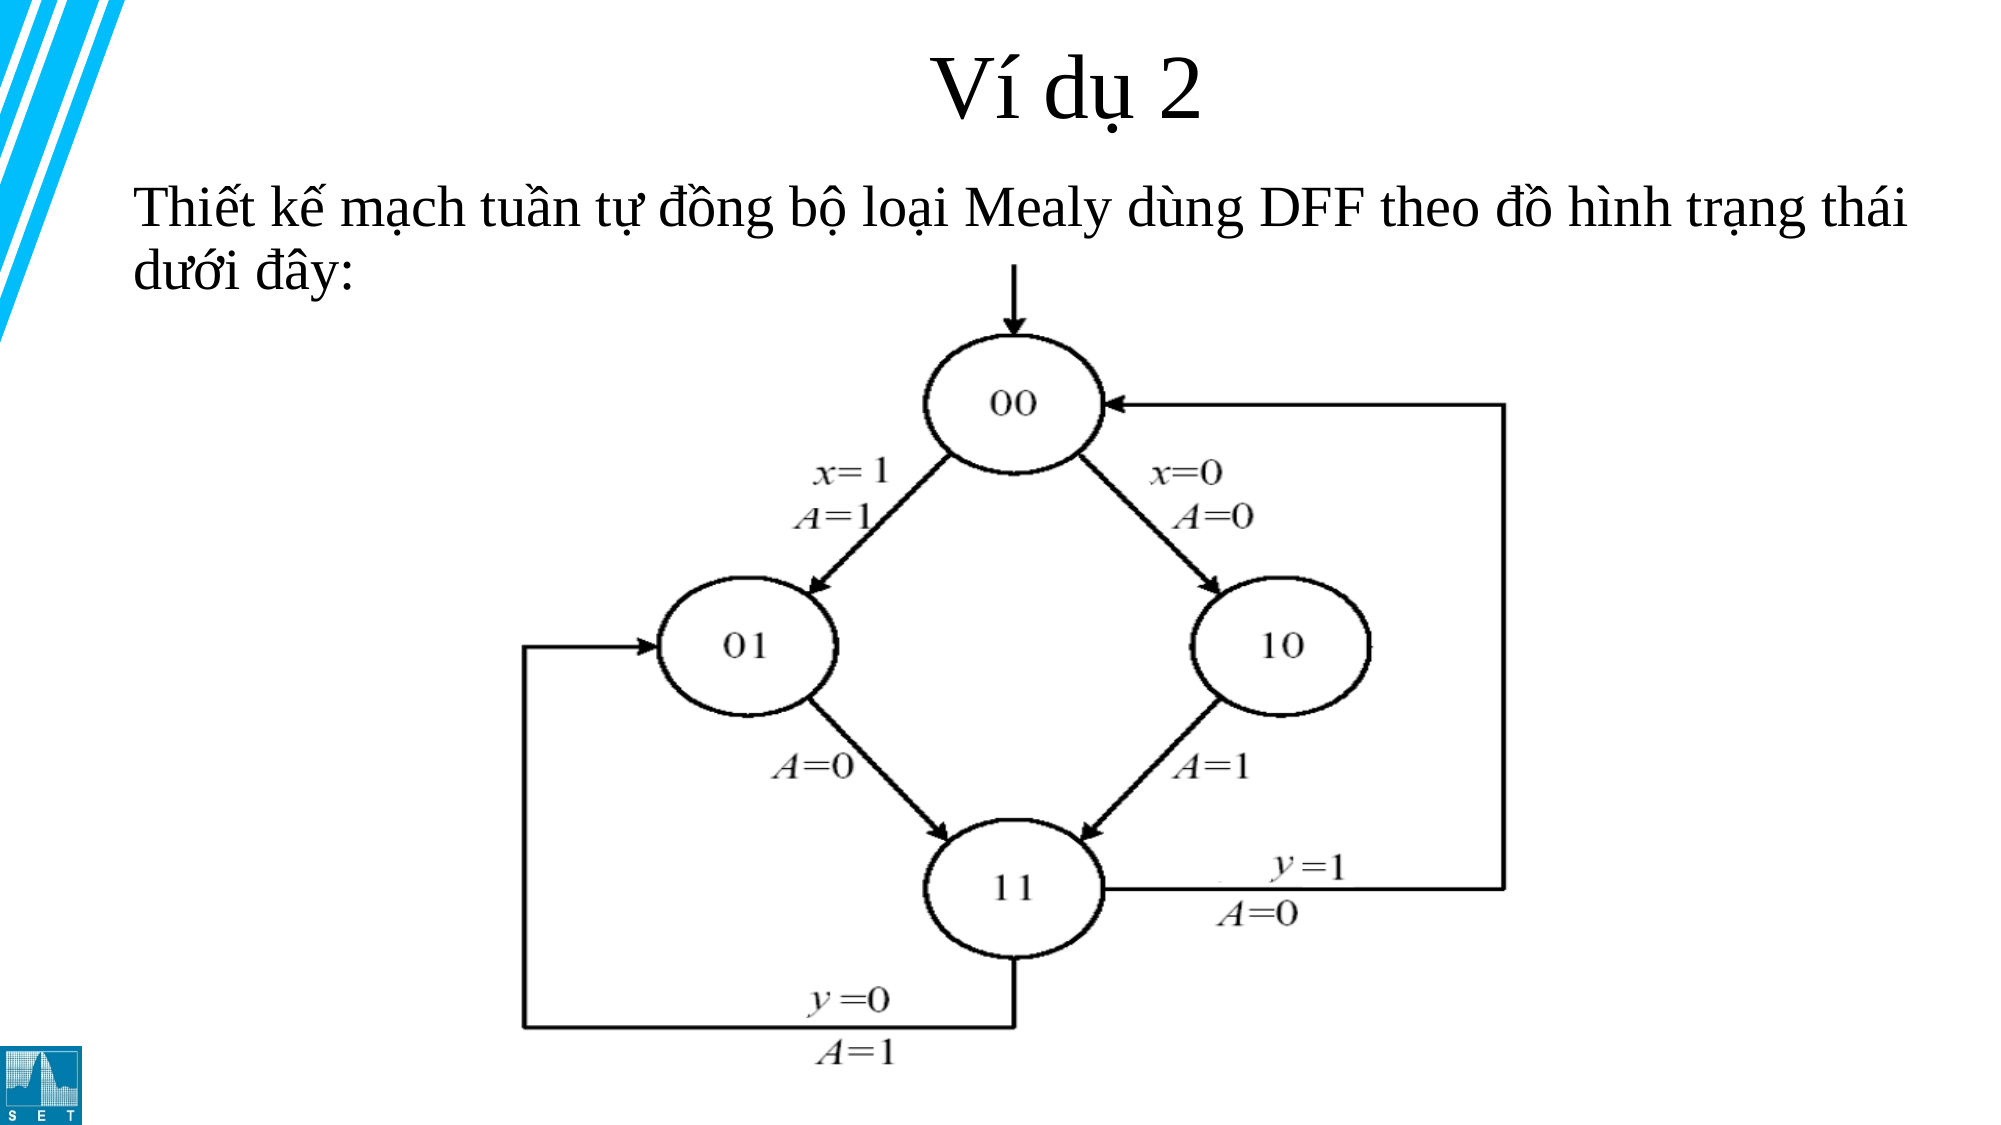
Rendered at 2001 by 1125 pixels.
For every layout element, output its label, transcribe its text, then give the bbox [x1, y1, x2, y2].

picture [9, 1110, 16, 1121]
picture [6, 1051, 78, 1106]
picture [450, 257, 1550, 1079]
text_box Thiết kế mạch tuần tự đồng bộ loại Mealy dùng DFF theo đồ hình trạng thái dưới đây: [118, 169, 2000, 1079]
picture [67, 1110, 74, 1120]
picture [38, 1110, 45, 1121]
text_box Ví dụ 2 [914, 32, 1266, 169]
